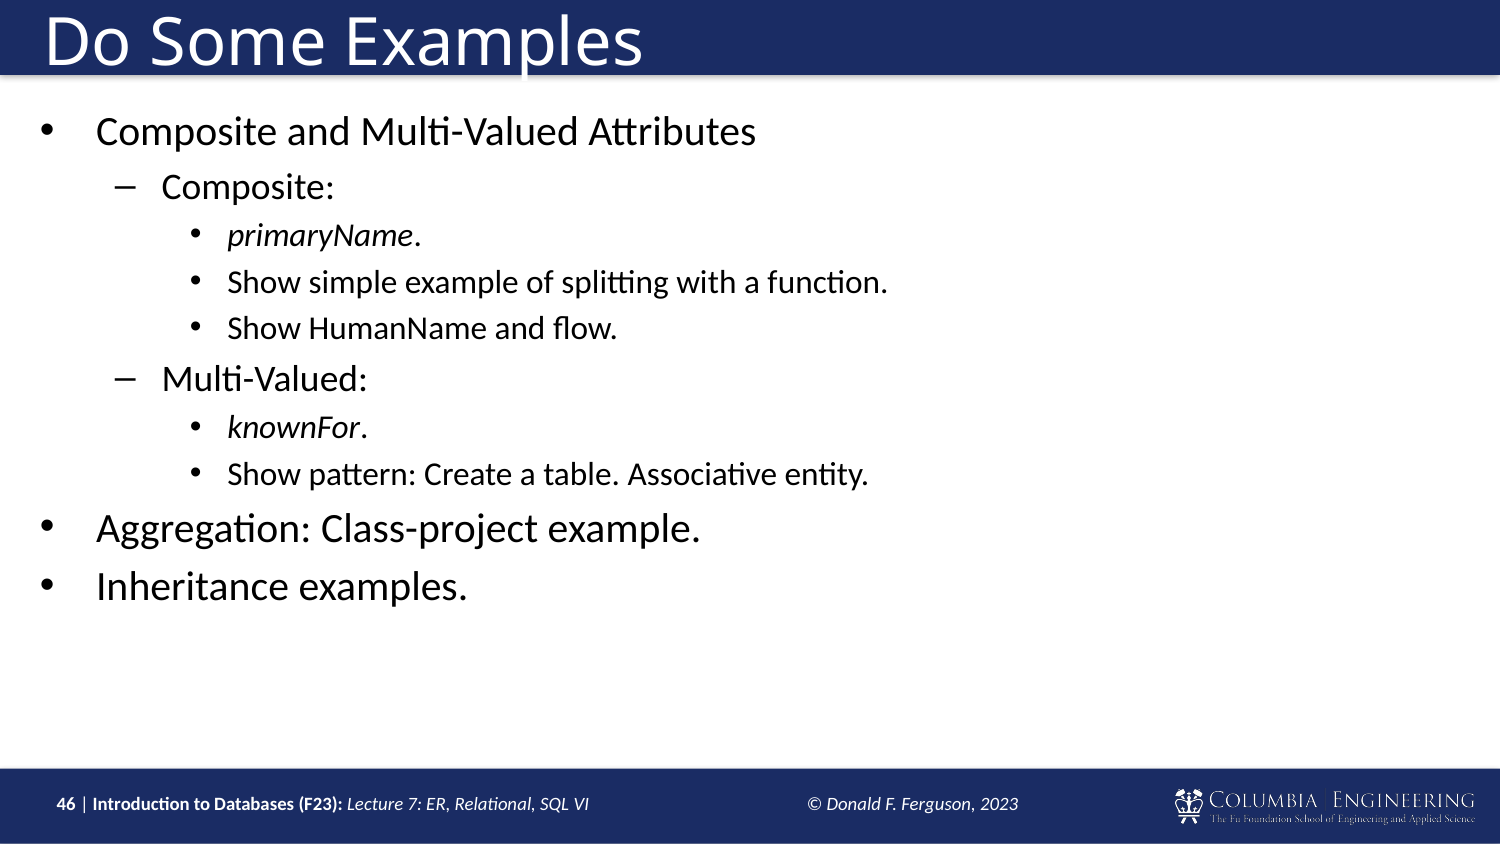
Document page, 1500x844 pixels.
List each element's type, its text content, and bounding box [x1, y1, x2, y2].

title Do Some Examples [28, 0, 1450, 73]
list Composite and Multi-Valued Attributes Composite: primaryName. Show simple example of splitting with a function. Show HumanName and flow. Multi-Valued: knownFor. Show pattern: Create a table. Associative entity. Aggregation: Class-project example. Inheritance examples. [24, 96, 1475, 760]
